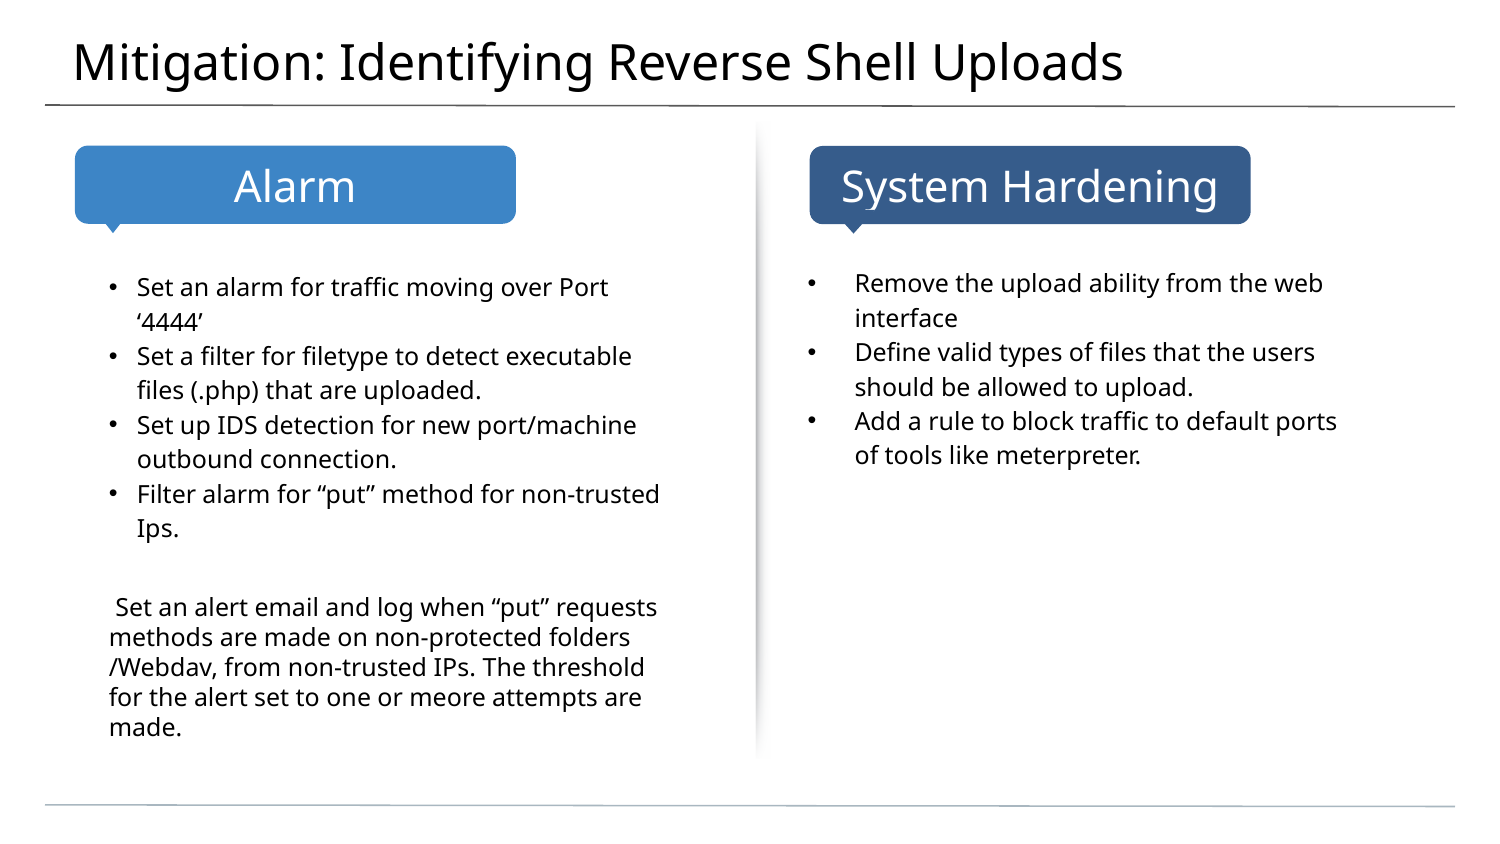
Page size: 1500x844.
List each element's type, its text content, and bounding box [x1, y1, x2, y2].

title Mitigation: Identifying Reverse Shell Uploads [0, 0, 1500, 88]
subtitle Set an alarm for traffic moving over Port ‘4444’ Set a filter for filetype to detect executable files (.php) that are uploaded. Set up IDS detection for new port/machine outbound connection. Filter alarm for “put” method for non-trusted Ips. Set an alert email and log when “put” requests methods are made on non-protected folders /Webdav, from non-trusted IPs. The threshold for the alert set to one or meore attempts are made. [33, 237, 750, 781]
picture [703, 107, 839, 263]
subtitle Remove the upload ability from the web interface Define valid types of files that the users should be allowed to upload. Add a rule to block traffic to default ports of tools like meterpreter. [732, 263, 1438, 805]
